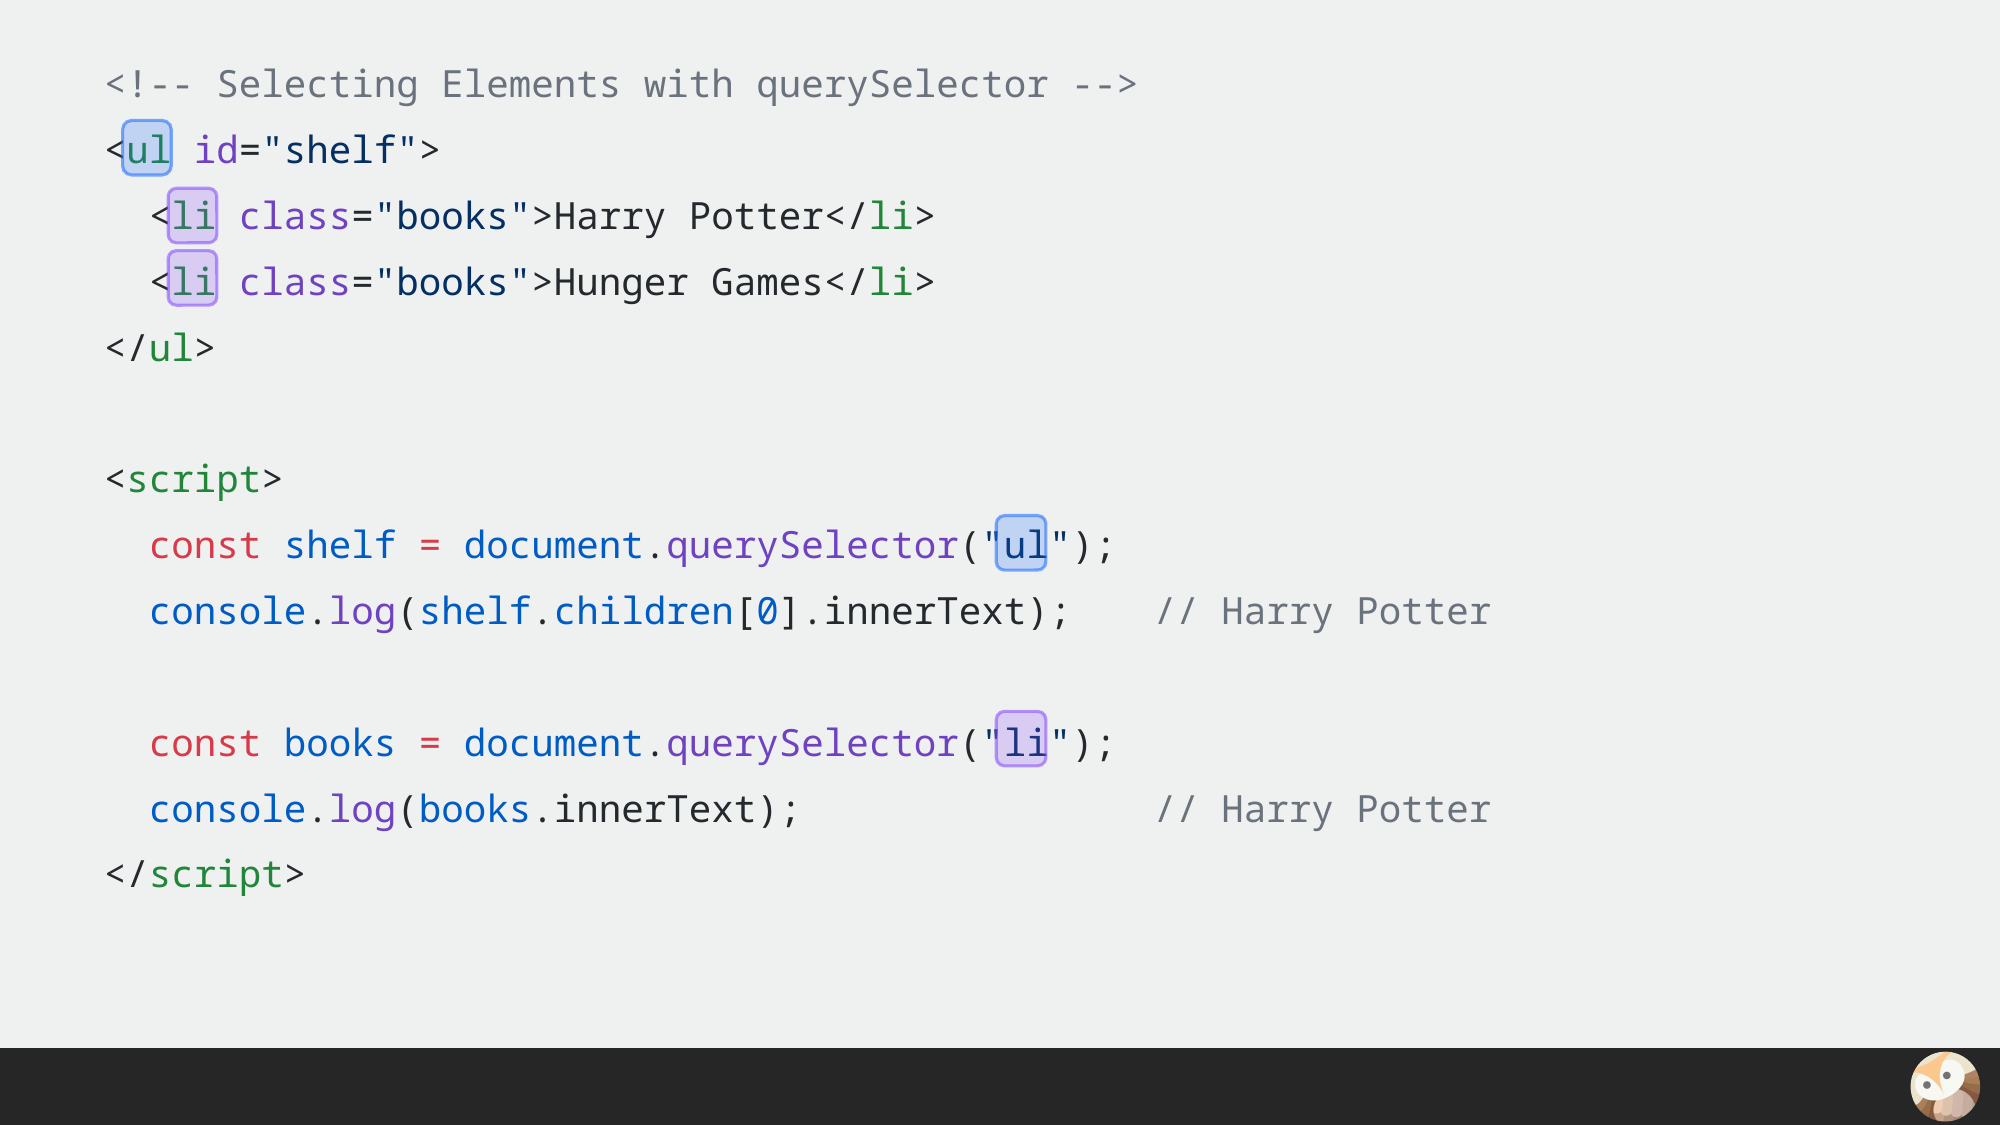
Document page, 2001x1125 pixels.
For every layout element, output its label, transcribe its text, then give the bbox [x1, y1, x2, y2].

text_box [167, 187, 218, 244]
text_box [167, 249, 218, 307]
list <!-- Selecting Elements with querySelector --> <ul id="shelf"> <li class="books">Harry Potter</li> <li class="books">Hunger Games</li> </ul> <script> const shelf = document.querySelector("ul"); console.log(shelf.children[0].innerText); // Harry Potter const books = document.querySelector("li"); console.log(books.innerText); // Harry Potter </script> [88, 52, 1911, 1034]
text_box [995, 710, 1047, 767]
text_box [121, 119, 173, 177]
picture [1910, 1051, 1981, 1122]
text_box [995, 514, 1047, 572]
